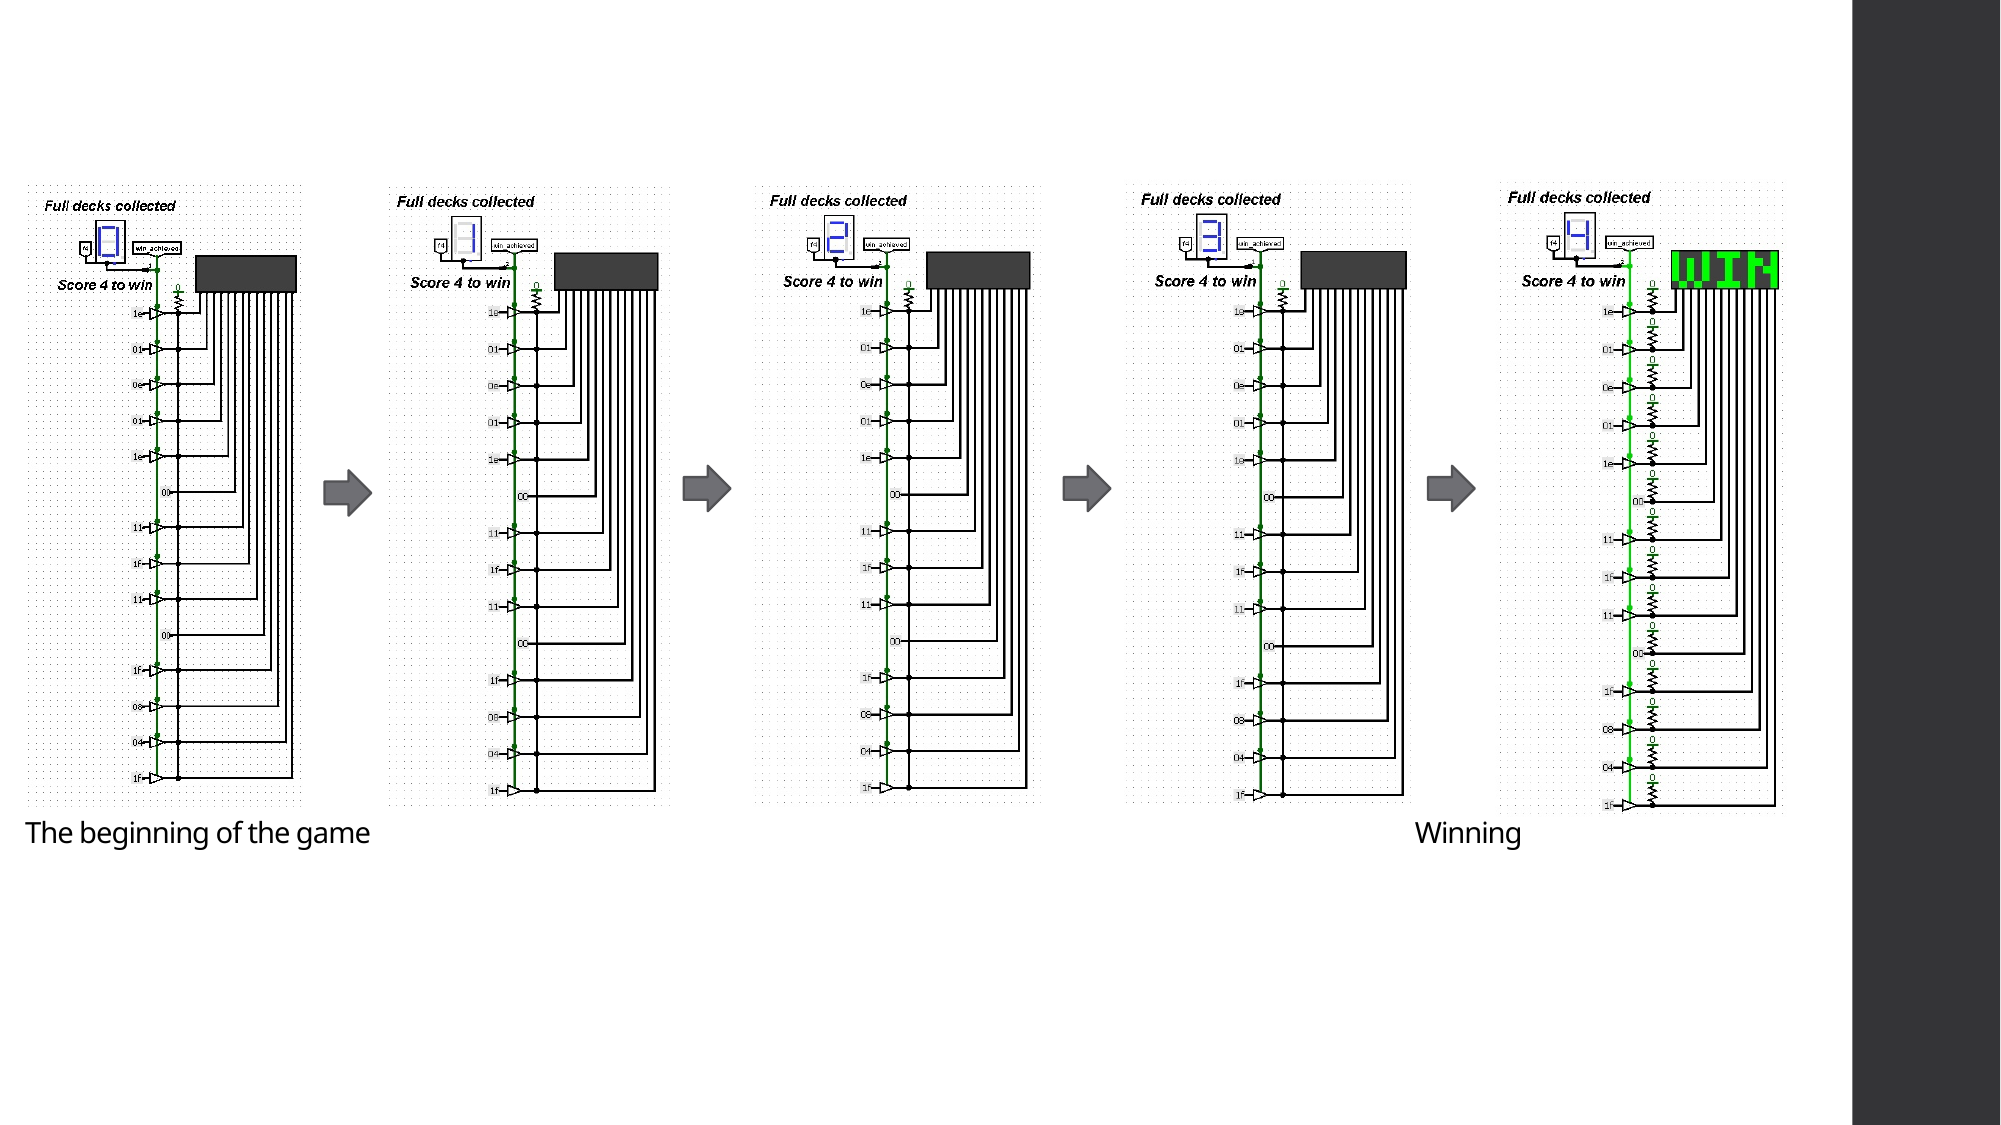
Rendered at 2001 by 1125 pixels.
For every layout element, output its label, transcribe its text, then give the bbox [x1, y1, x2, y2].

title The beginning of the game Winning [10, 639, 1742, 858]
text_box [682, 464, 732, 513]
text_box [323, 469, 373, 517]
picture [1495, 179, 1787, 817]
text_box [1426, 464, 1476, 513]
picture [383, 180, 671, 807]
picture [753, 180, 1042, 807]
text_box [1062, 464, 1112, 513]
picture [27, 180, 308, 807]
picture [1124, 179, 1416, 807]
